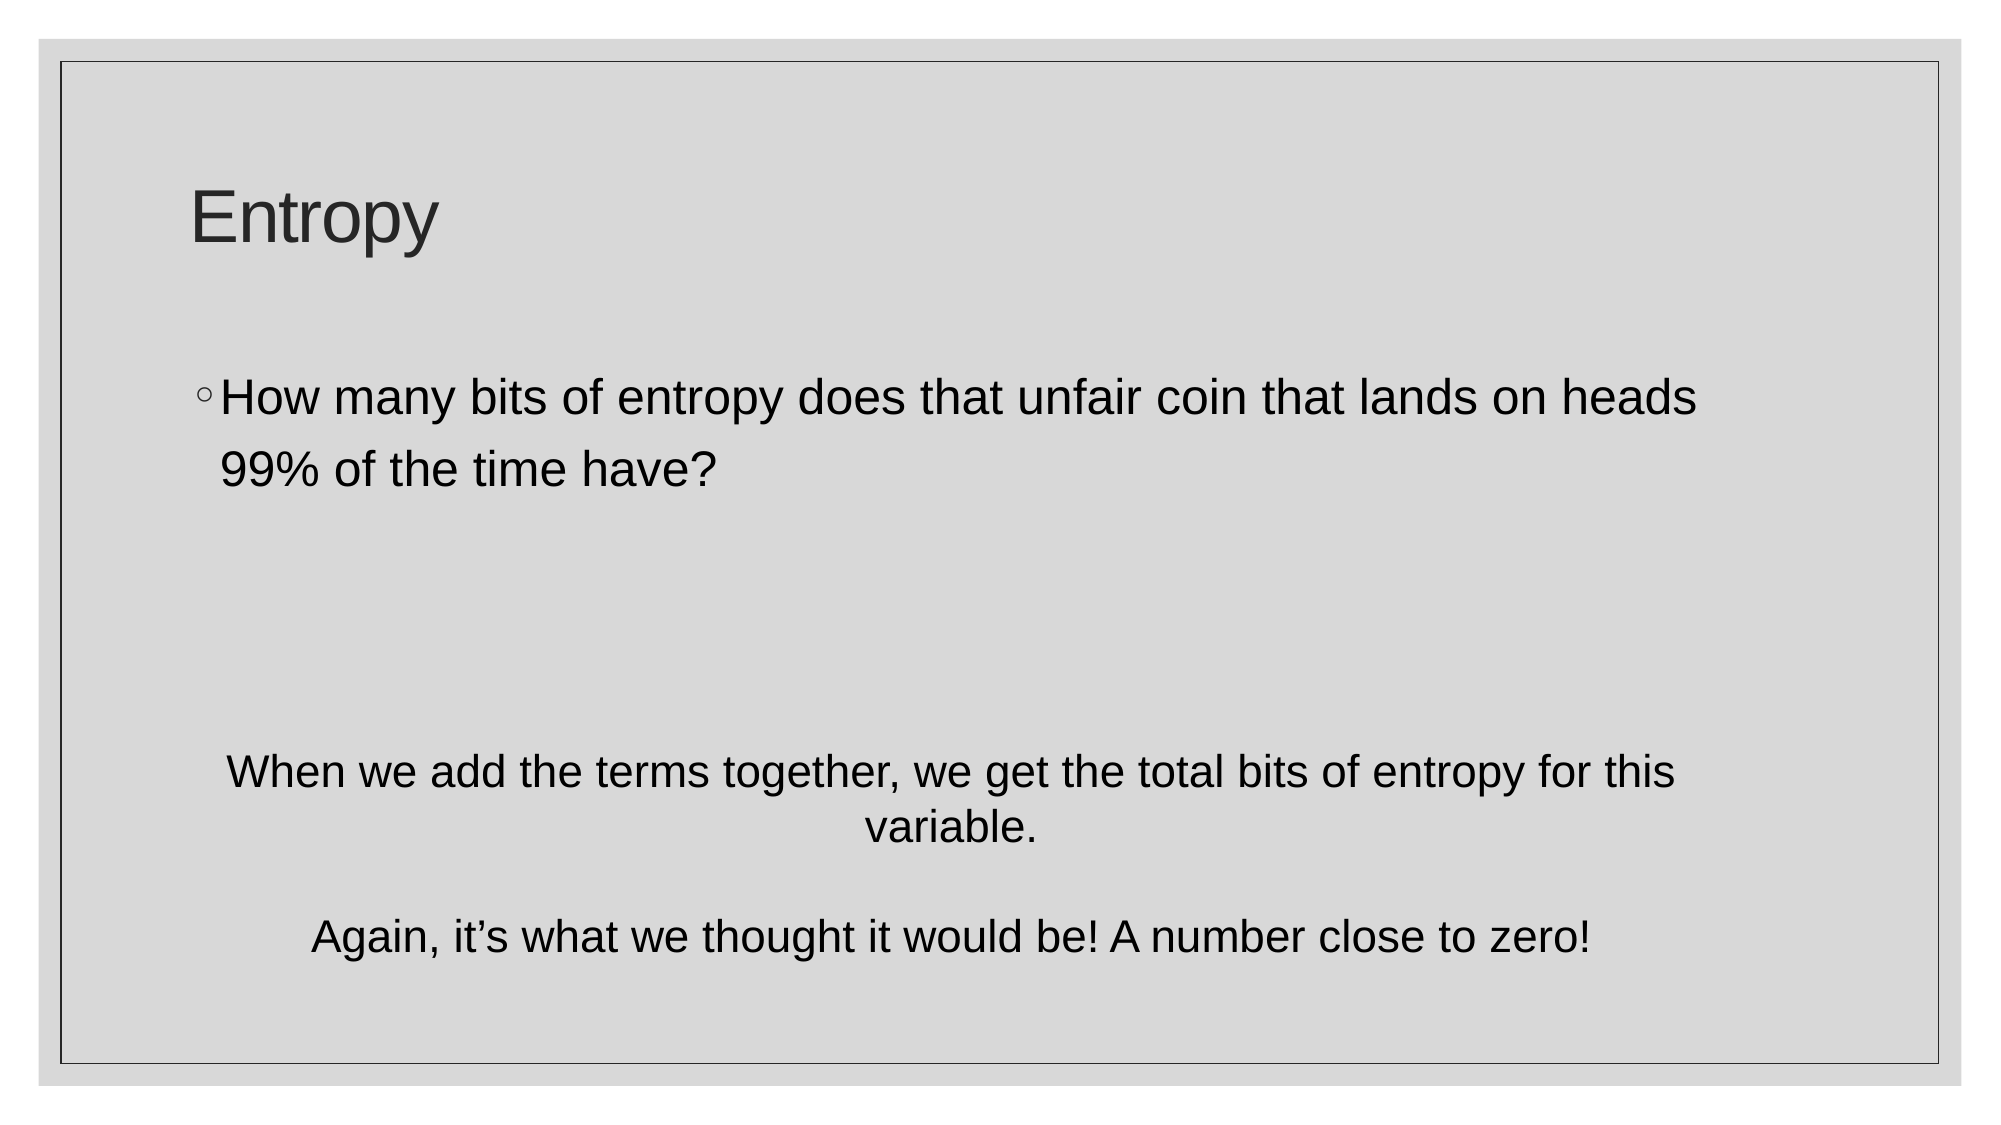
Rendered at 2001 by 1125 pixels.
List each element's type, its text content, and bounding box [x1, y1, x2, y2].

text_box When we add the terms together, we get the total bits of entropy for this variable. Again, it’s what we thought it would be! A number close to zero! [157, 734, 1746, 969]
title Entropy [174, 105, 1825, 331]
